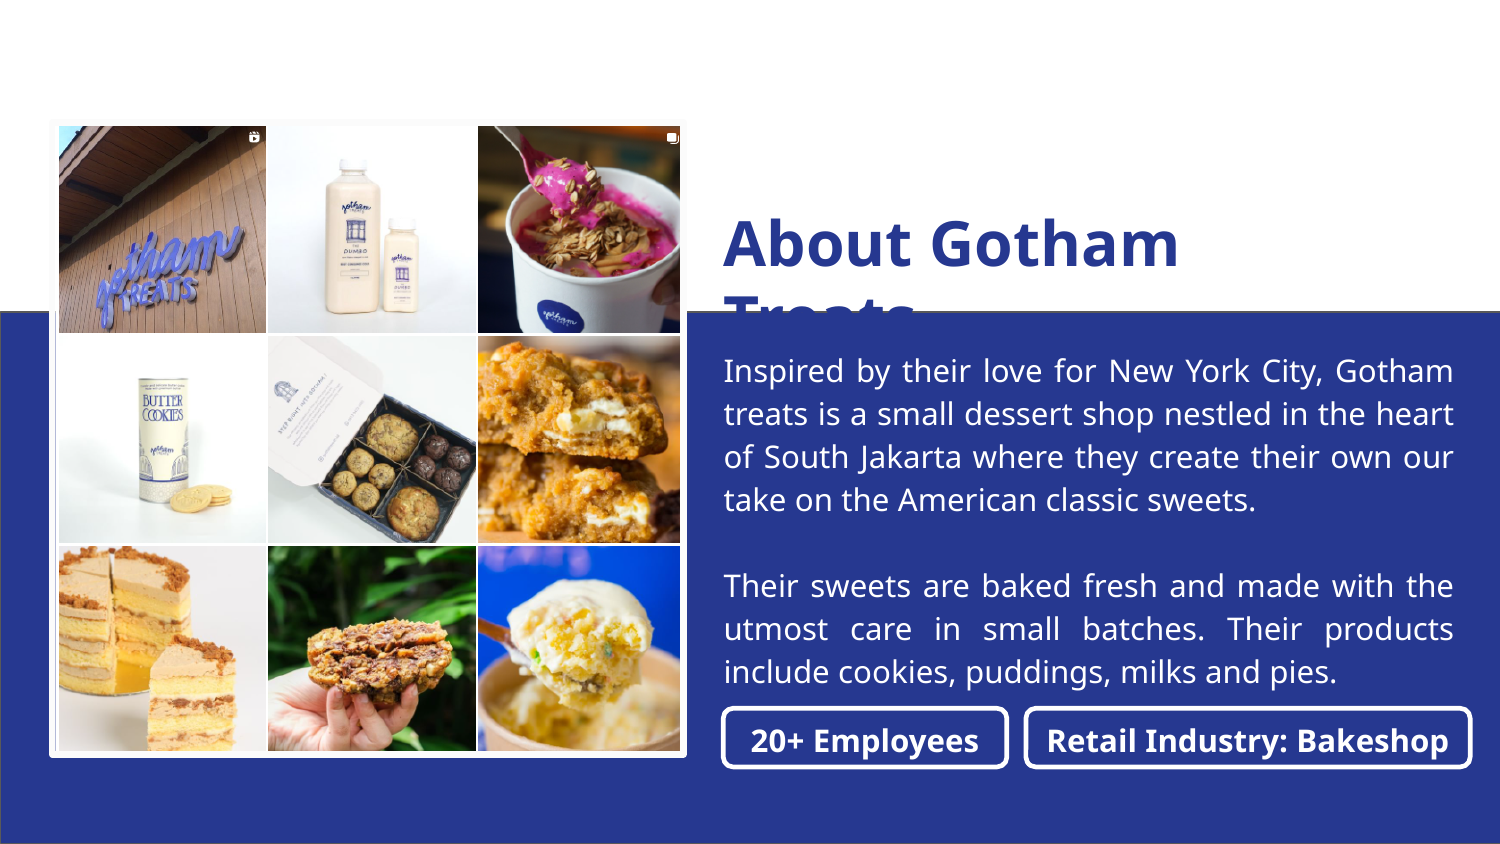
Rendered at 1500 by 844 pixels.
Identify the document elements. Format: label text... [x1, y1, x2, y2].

picture [55, 125, 681, 752]
text_box Inspired by their love for New York City, Gotham treats is a small dessert shop nestled in the heart of South Jakarta where they create their own our take on the American classic sweets. Their sweets are baked fresh and made with the utmost care in small batches. Their products include cookies, puddings, milks and pies. [708, 330, 1471, 705]
text_box 20+ Employees [723, 708, 1007, 767]
text_box Retail Industry: Bakeshop [1025, 708, 1471, 767]
text_box About Gotham Treats [708, 189, 1342, 330]
text_box [0, 311, 1500, 844]
